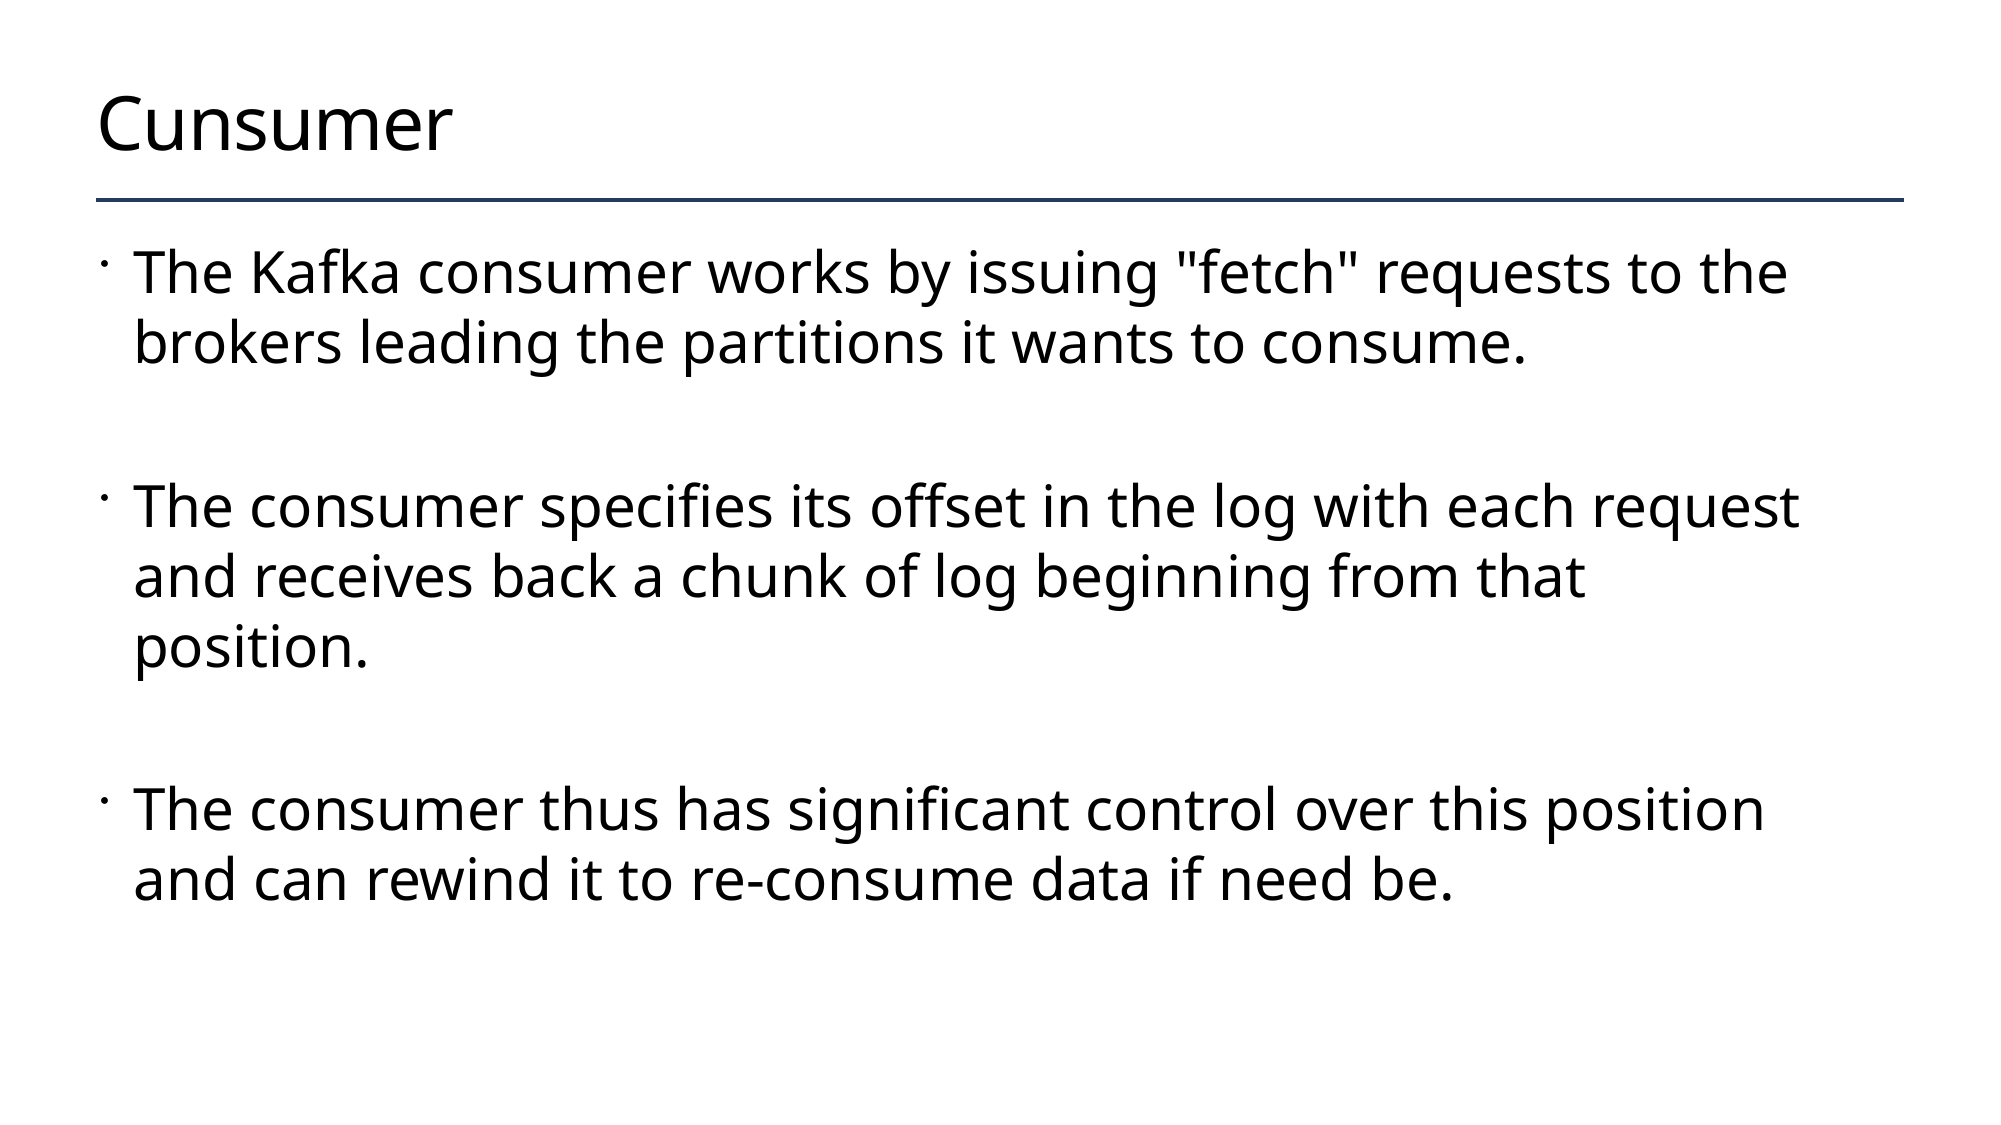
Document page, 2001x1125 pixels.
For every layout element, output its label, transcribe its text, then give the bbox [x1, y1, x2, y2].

list The Kafka consumer works by issuing "fetch" requests to the brokers leading the partitions it wants to consume. The consumer specifies its offset in the log with each request and receives back a chunk of log beginning from that position. The consumer thus has significant control over this position and can rewind it to re-consume data if need be. [95, 235, 1834, 858]
title Cunsumer [96, 75, 1904, 166]
